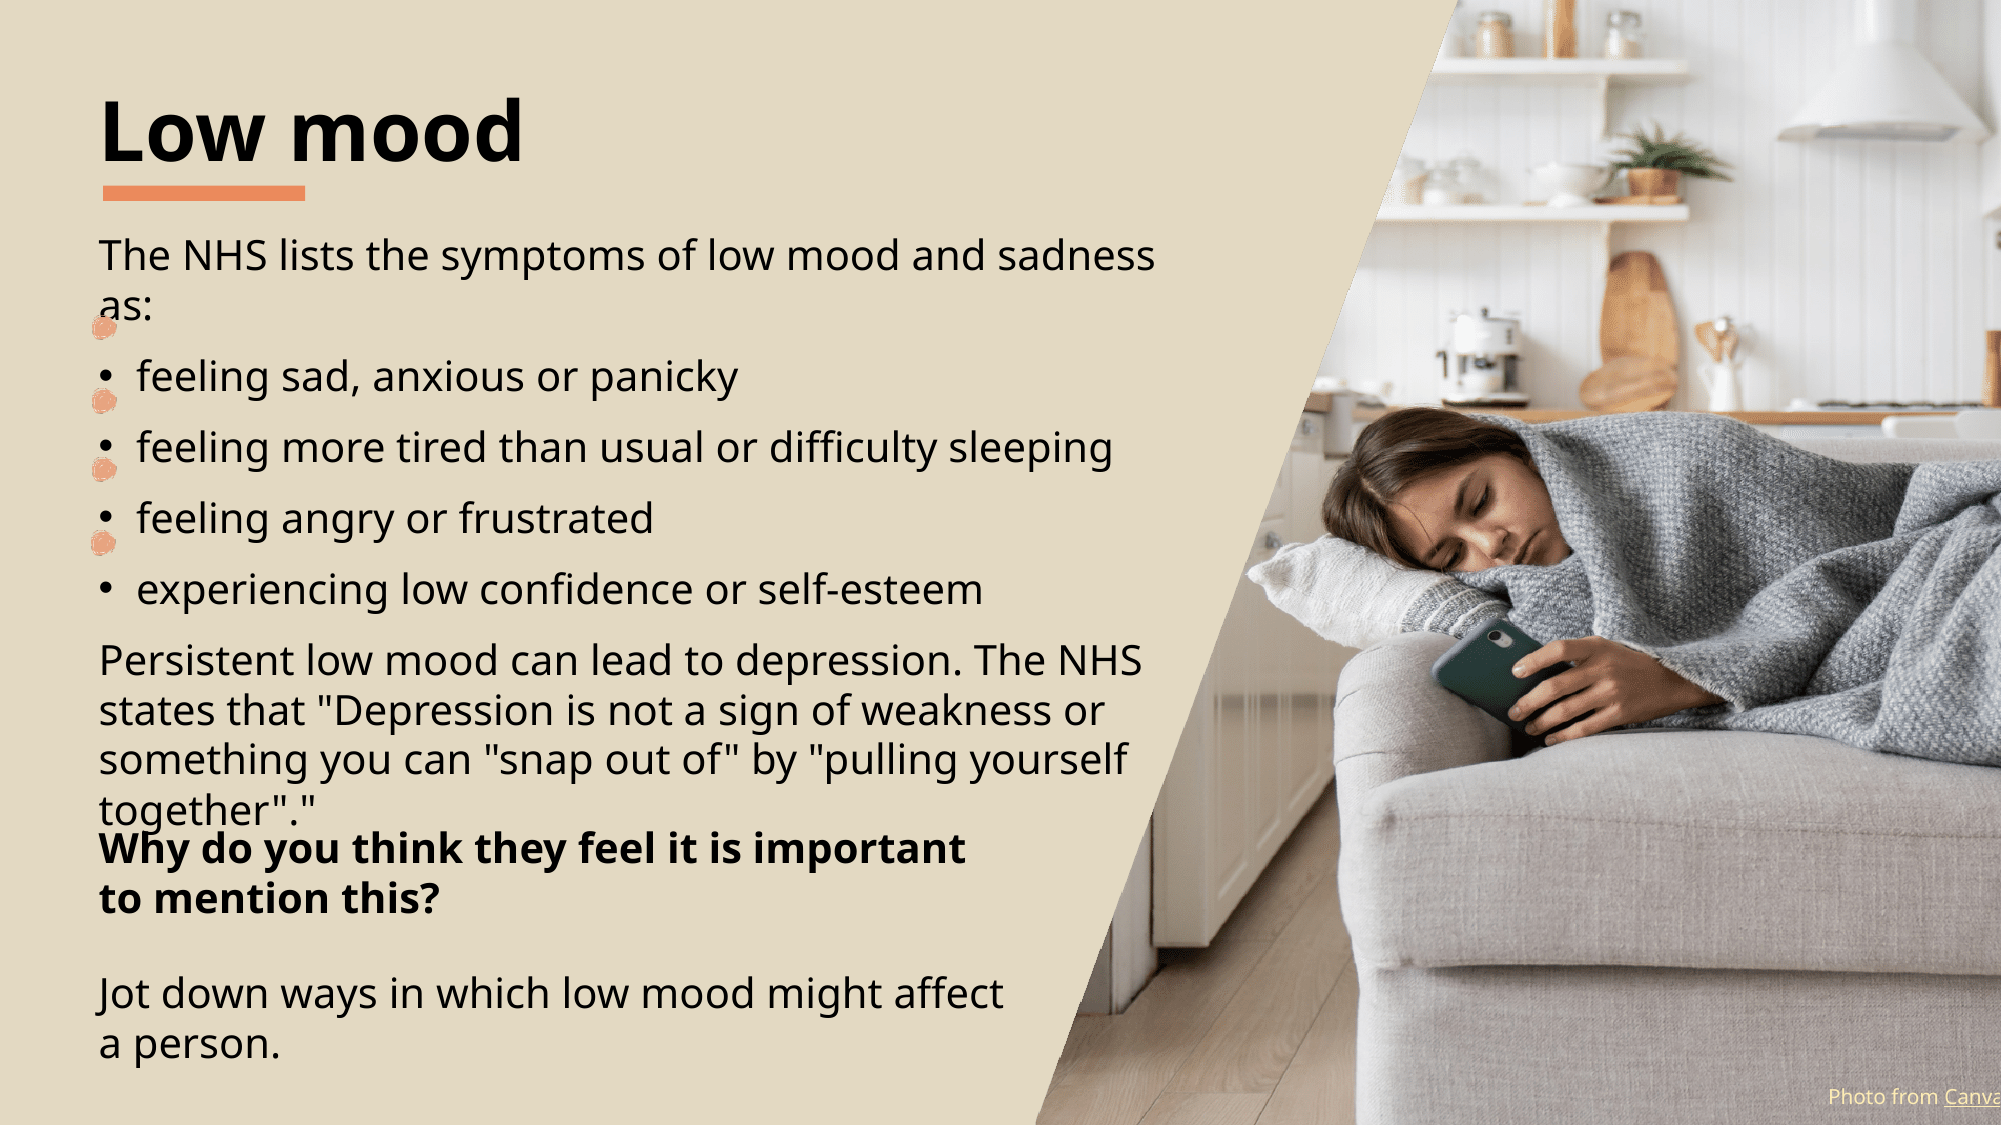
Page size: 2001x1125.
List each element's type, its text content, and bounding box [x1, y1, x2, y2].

text_box [102, 184, 307, 202]
picture [87, 310, 119, 343]
picture [87, 384, 119, 416]
text_box Why do you think they feel it is important to mention this? [83, 814, 1024, 940]
list The NHS lists the symptoms of low mood and sadness as: feeling sad, anxious or panicky feeling more tired than usual or difficulty sleeping feeling angry or frustrated experiencing low confidence or self-esteem Persistent low mood can lead to depression. The NHS states that "Depression is not a sign of weakness or something you can "snap out of" by "pulling yourself together"." [83, 221, 1024, 764]
picture [87, 452, 119, 485]
picture [86, 526, 118, 559]
picture [1024, 0, 2001, 1125]
text_box Jot down ways in which low mood might affect a person. [83, 959, 1024, 1075]
title Low mood [83, 25, 1024, 221]
